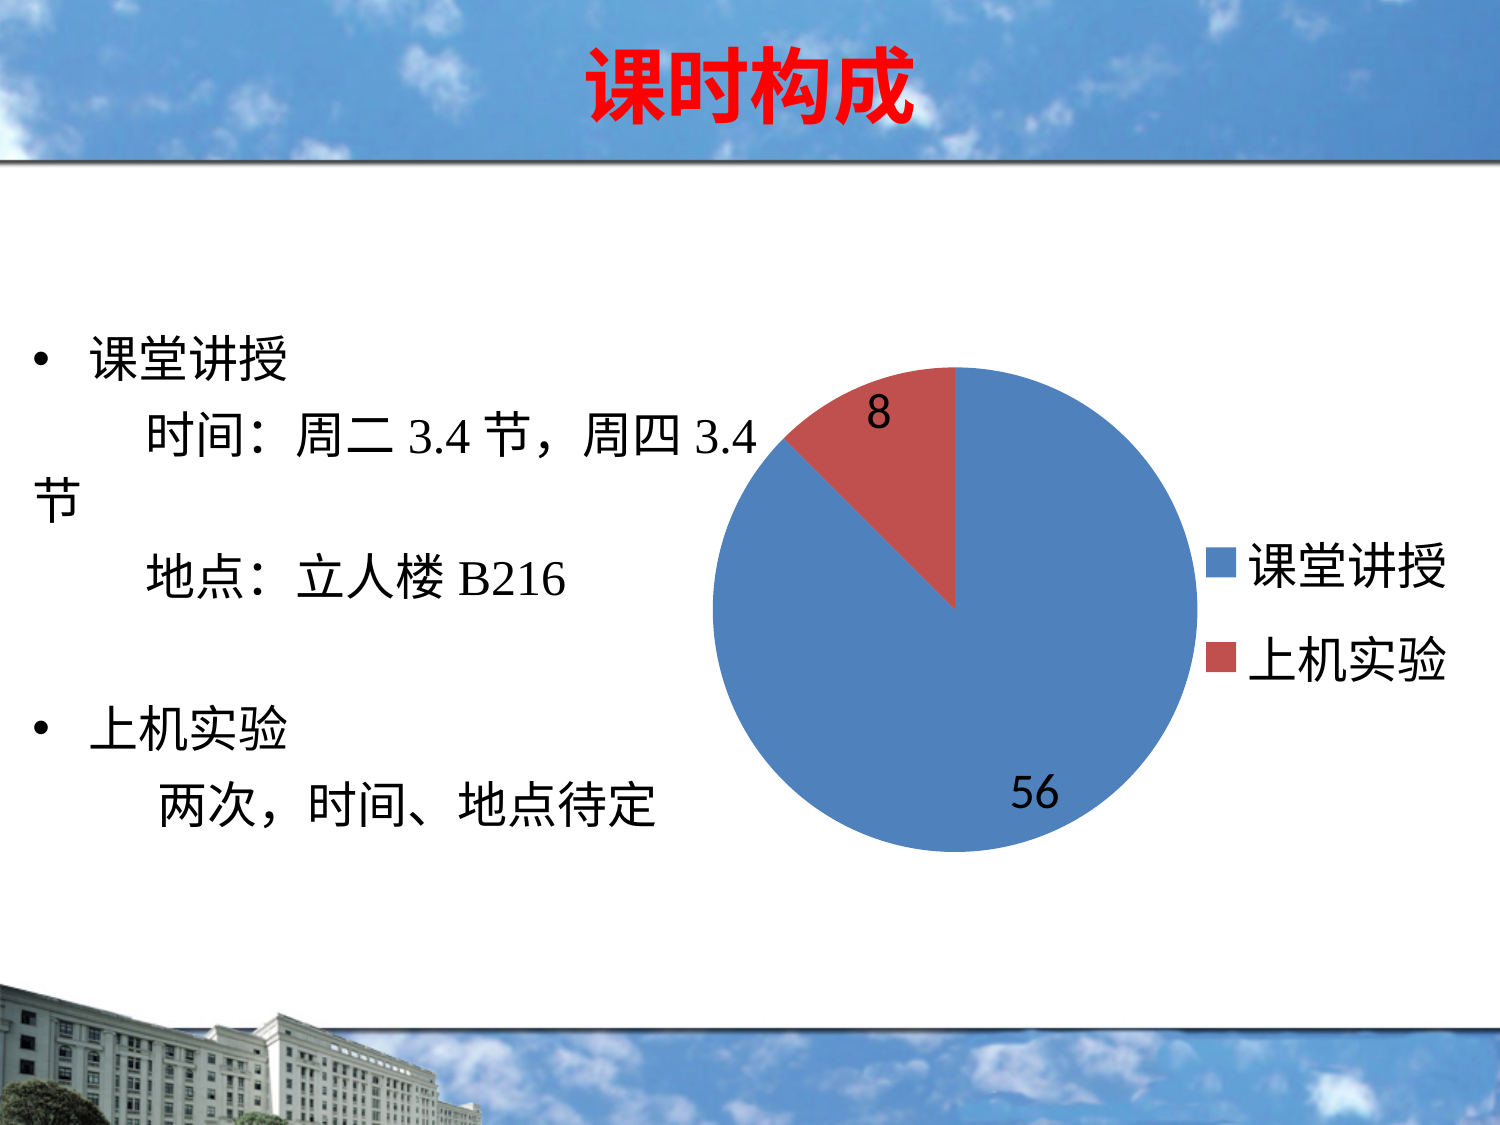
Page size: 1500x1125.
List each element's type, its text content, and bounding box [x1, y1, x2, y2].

chart [696, 349, 1500, 870]
list 课堂讲授 时间：周二3.4节，周四3.4节 地点：立人楼B216 上机实验 两次，时间、地点待定 [17, 314, 798, 894]
picture [0, 0, 1500, 1125]
title 课时构成 [75, 7, 1425, 161]
